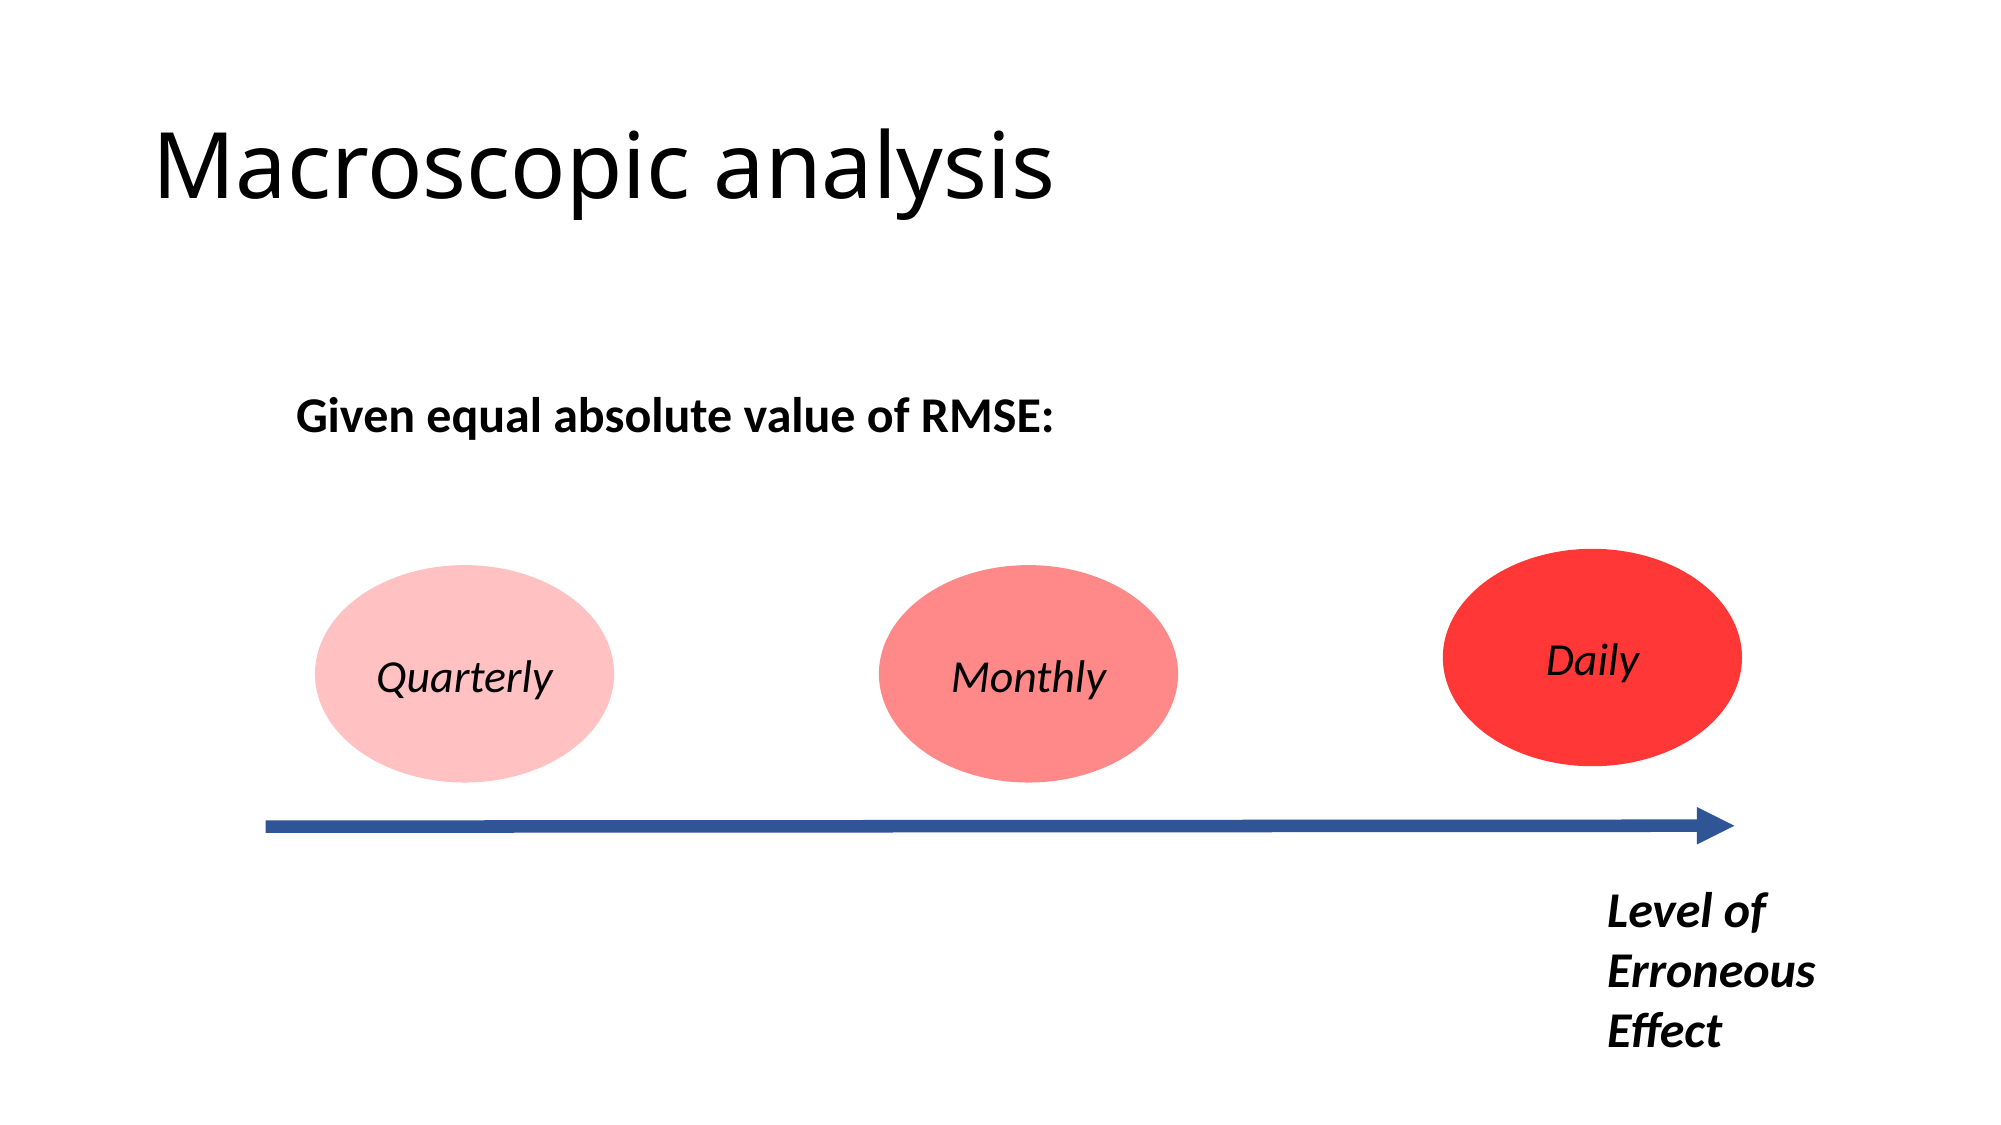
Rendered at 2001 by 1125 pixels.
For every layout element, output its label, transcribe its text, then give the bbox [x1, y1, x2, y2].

text_box Daily [1441, 547, 1744, 768]
text_box Given equal absolute value of RMSE: [281, 375, 1237, 450]
text_box Level of Erroneous Effect [1592, 869, 1902, 1065]
text_box Quarterly [313, 564, 616, 784]
text_box Monthly [877, 564, 1180, 784]
title Macroscopic analysis [137, 59, 1863, 278]
